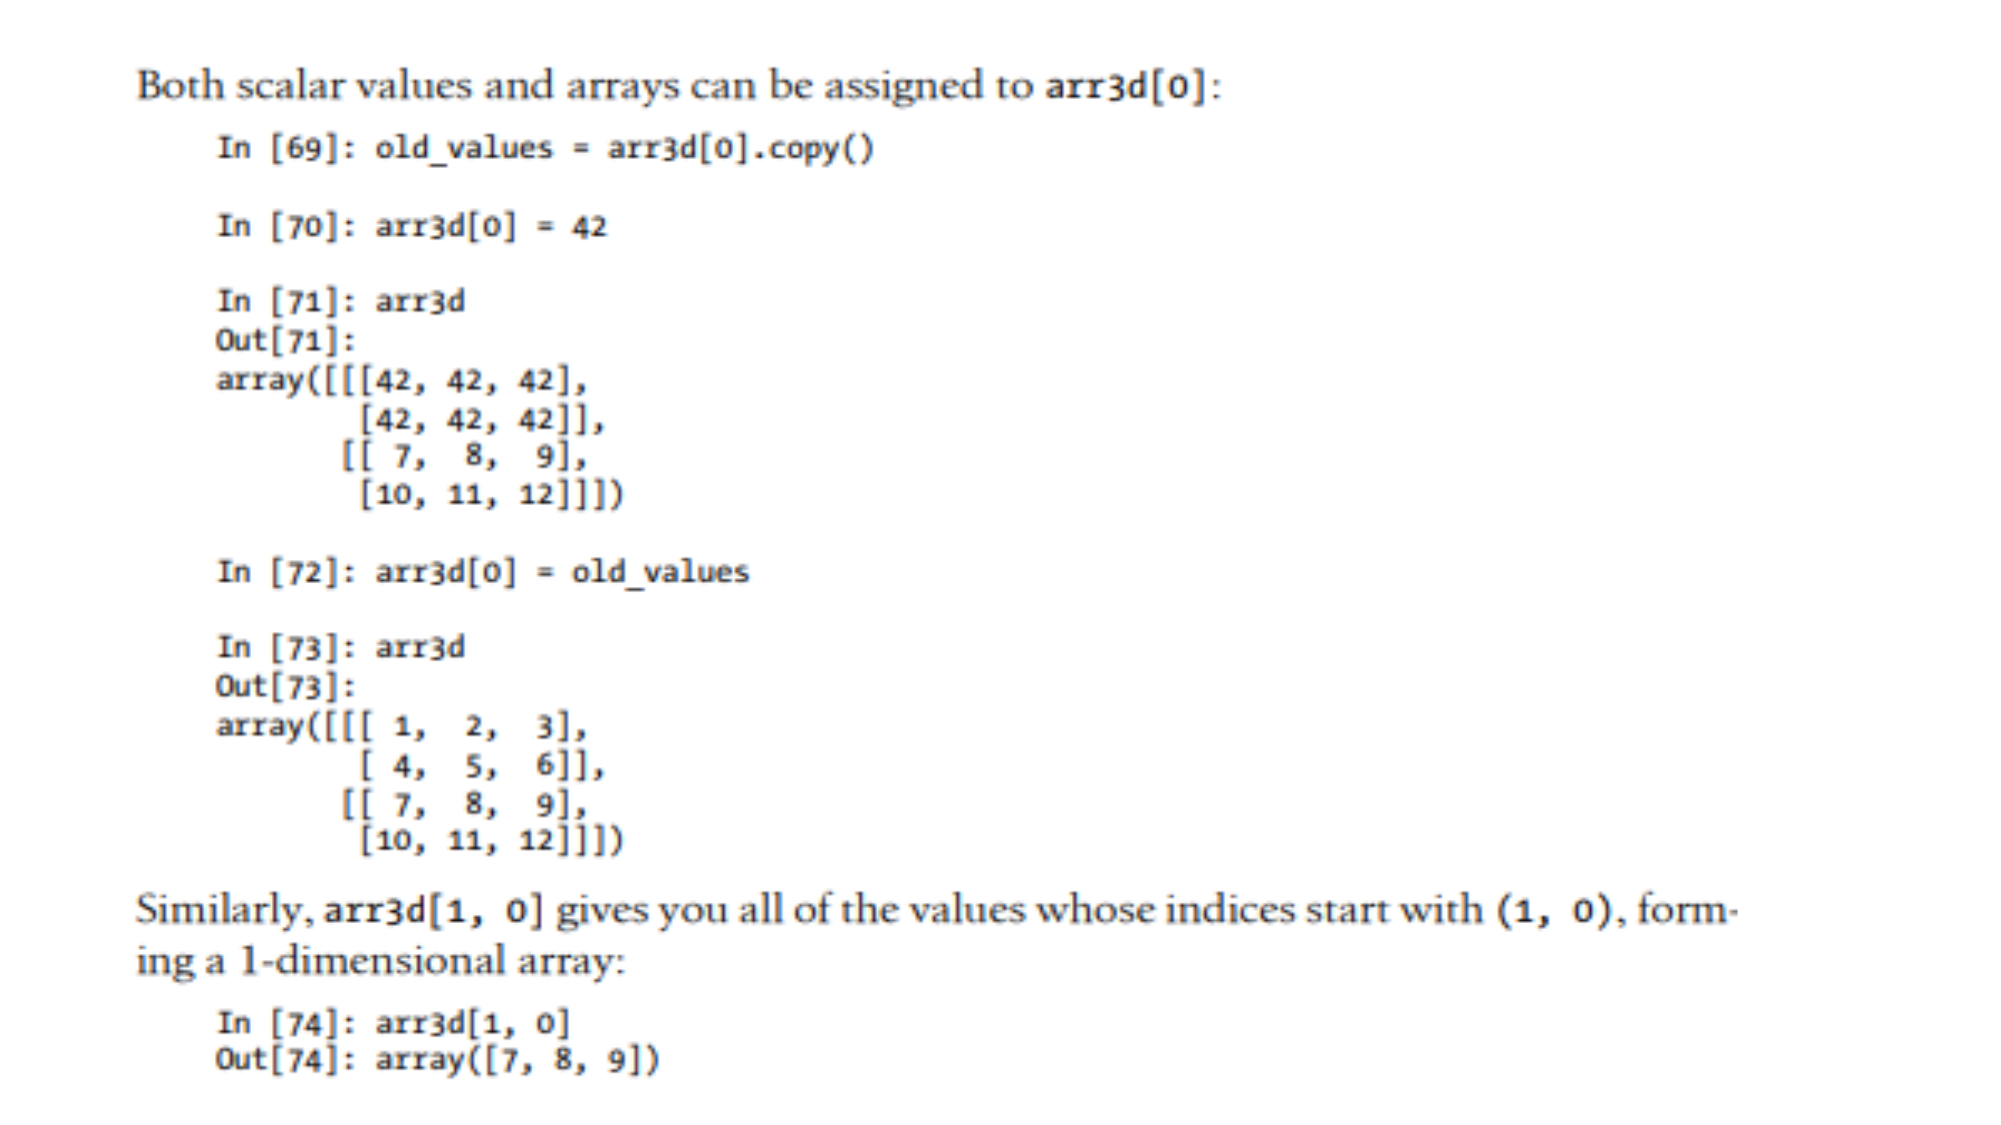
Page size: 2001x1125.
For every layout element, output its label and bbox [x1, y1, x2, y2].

list [108, 52, 1738, 1091]
